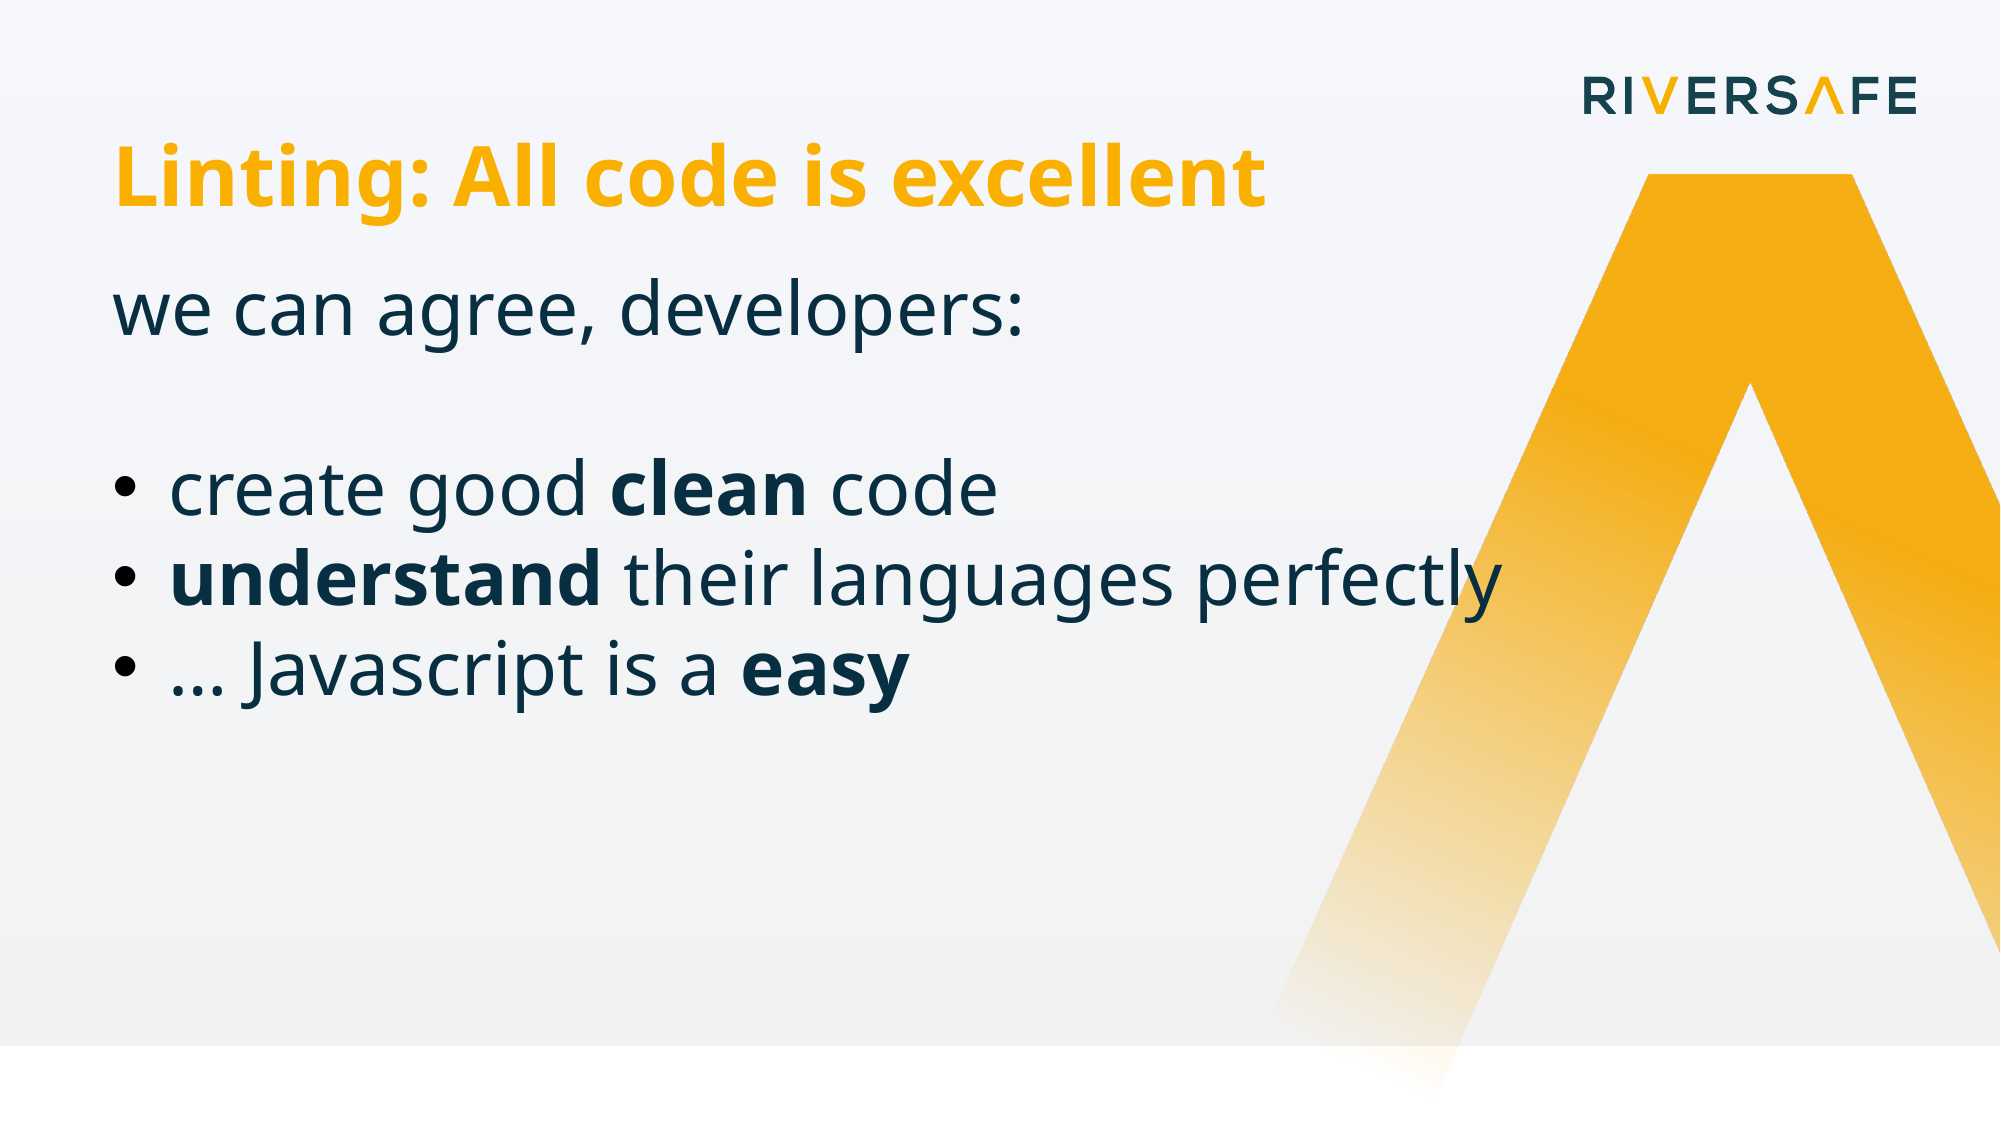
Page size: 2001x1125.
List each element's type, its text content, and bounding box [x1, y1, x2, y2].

picture [1206, 174, 2001, 1125]
text_box Linting: All code is excellent [97, 126, 1497, 207]
text_box we can agree, developers: create good clean code understand their languages perfectly … Javascript is a easy [97, 252, 1883, 382]
picture [1584, 75, 1916, 115]
